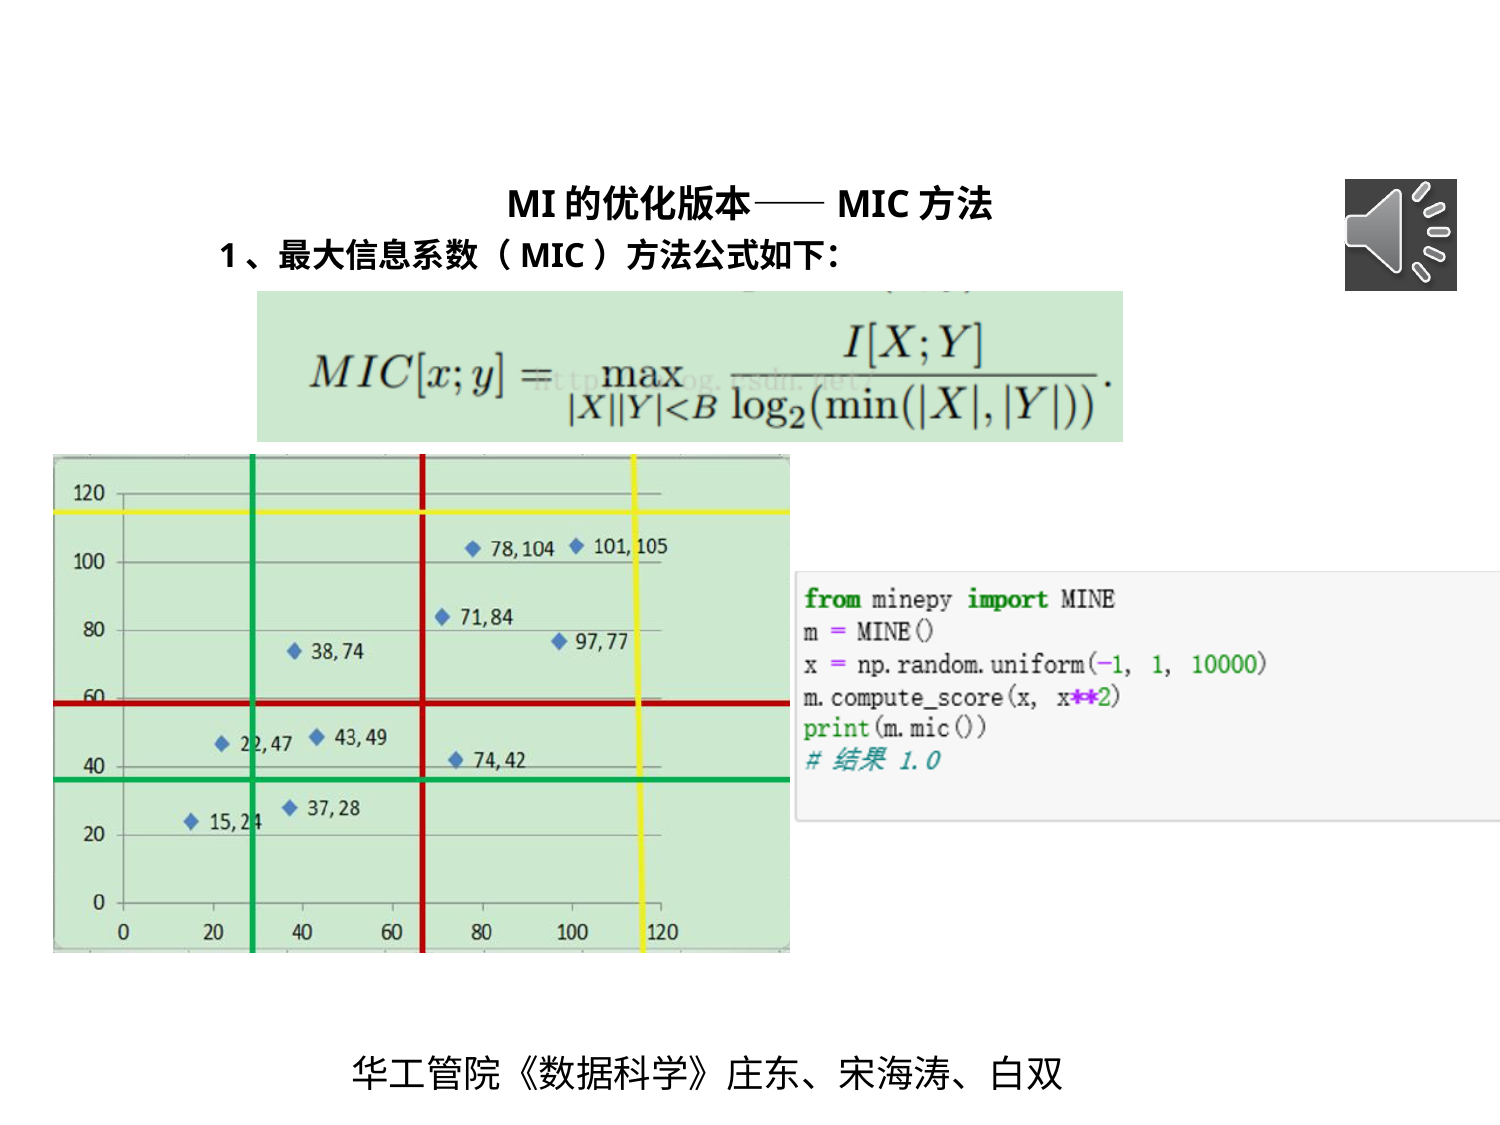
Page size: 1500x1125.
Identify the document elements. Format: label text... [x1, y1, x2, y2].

picture [52, 454, 1500, 953]
text_box MI的优化版本——MIC方法 [491, 172, 1009, 233]
text_box 1、最大信息系数（MIC）方法公式如下： [218, 234, 1162, 354]
picture [257, 291, 1123, 442]
text_box 华工管院《数据科学》庄东、宋海涛、白双 [336, 1042, 1117, 1103]
picture [1343, 177, 1458, 293]
